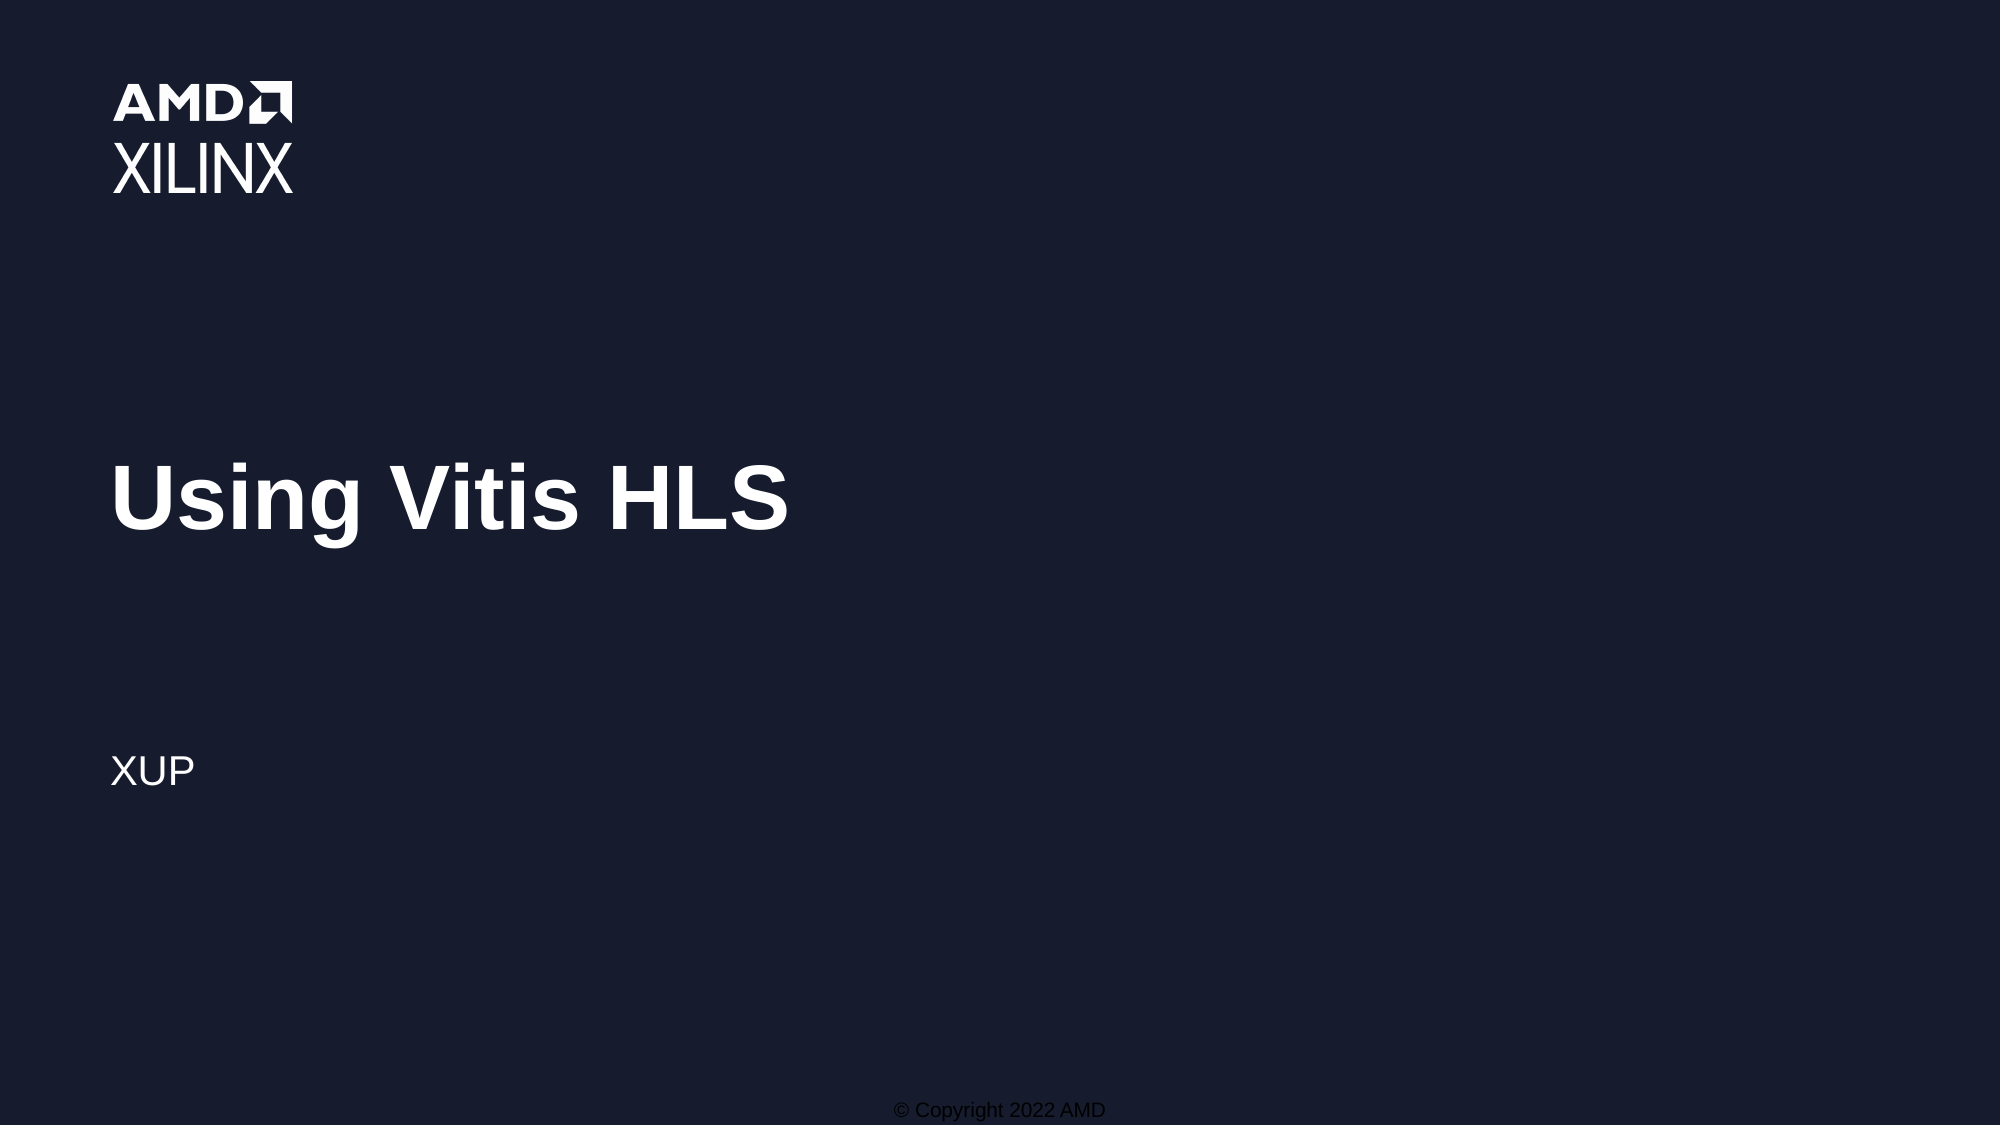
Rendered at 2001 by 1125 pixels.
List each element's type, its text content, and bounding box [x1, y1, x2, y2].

subtitle XUP [95, 736, 1312, 803]
title Using Vitis HLS [95, 442, 1563, 603]
picture [113, 81, 293, 193]
